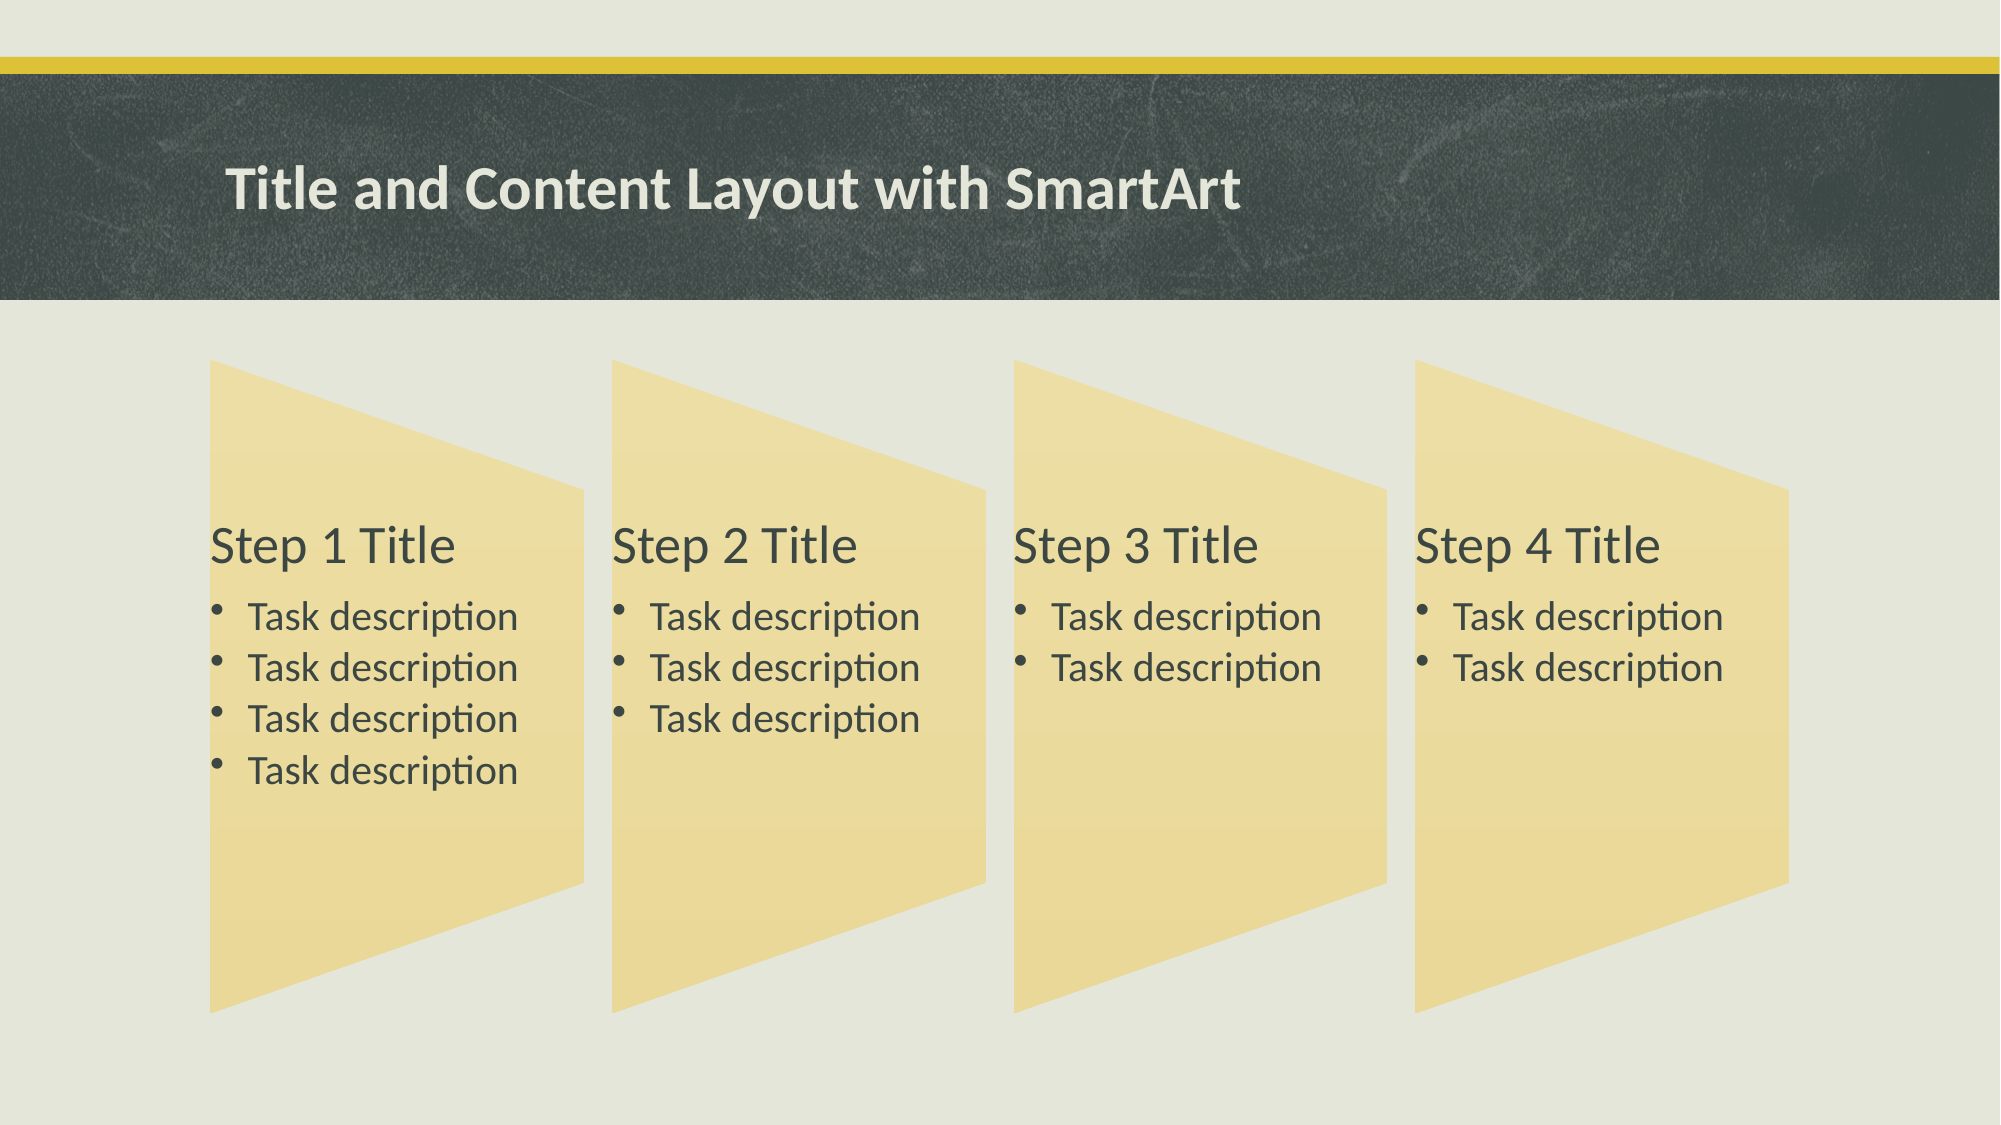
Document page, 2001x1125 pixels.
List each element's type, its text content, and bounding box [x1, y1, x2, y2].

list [209, 359, 1790, 1014]
picture [0, 74, 2000, 300]
title Title and Content Layout with SmartArt [210, 76, 1790, 300]
